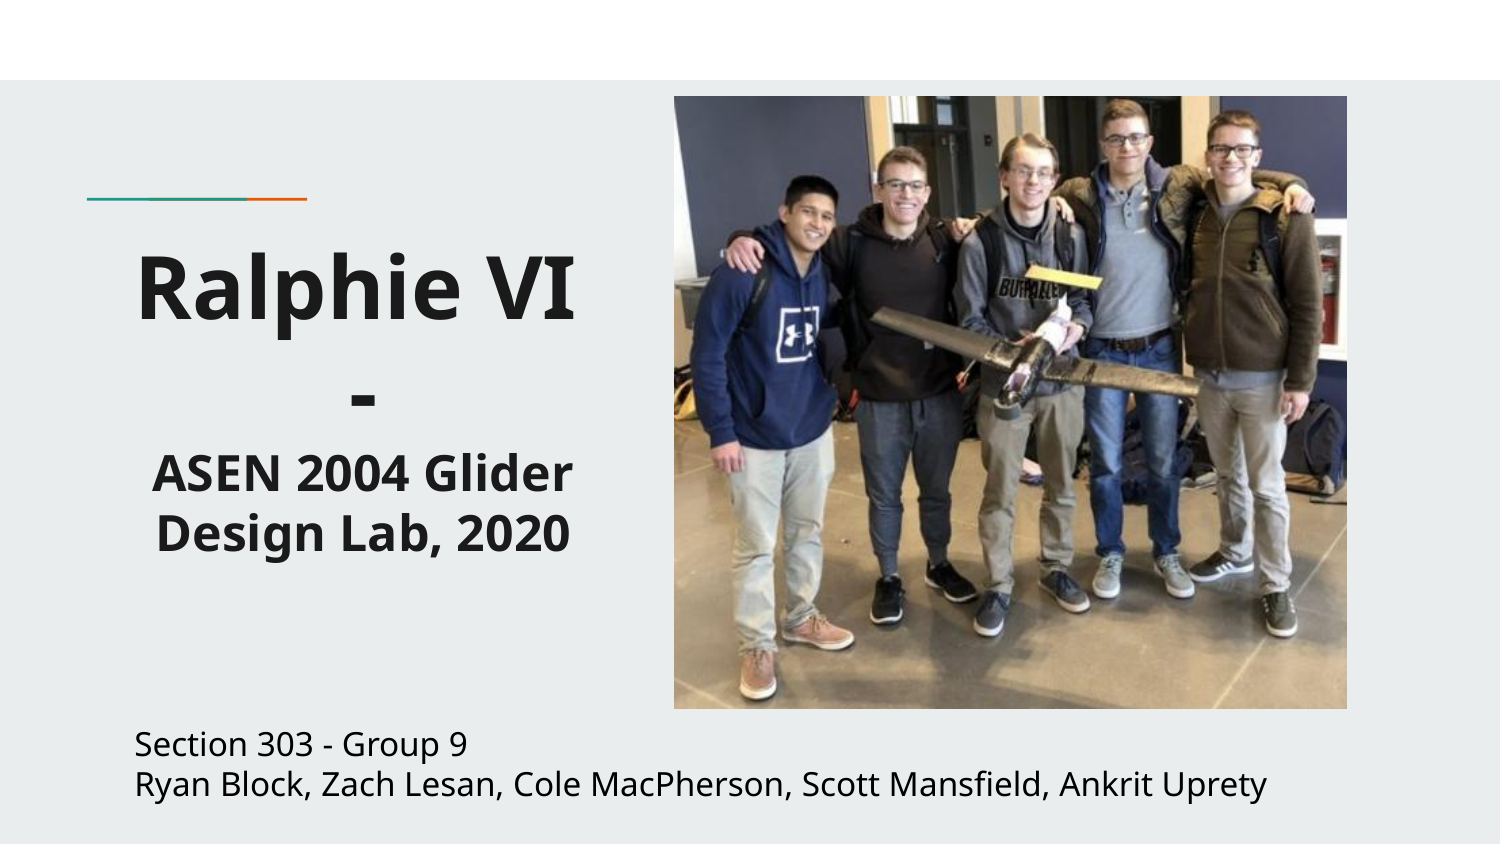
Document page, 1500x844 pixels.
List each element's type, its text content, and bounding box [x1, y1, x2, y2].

subtitle Section 303 - Group 9 Ryan Block, Zach Lesan, Cole MacPherson, Scott Mansfield, Ankrit Uprety [119, 708, 1381, 798]
picture [673, 96, 1348, 709]
title Ralphie VI - ASEN 2004 Glider Design Lab, 2020 [119, 216, 607, 374]
